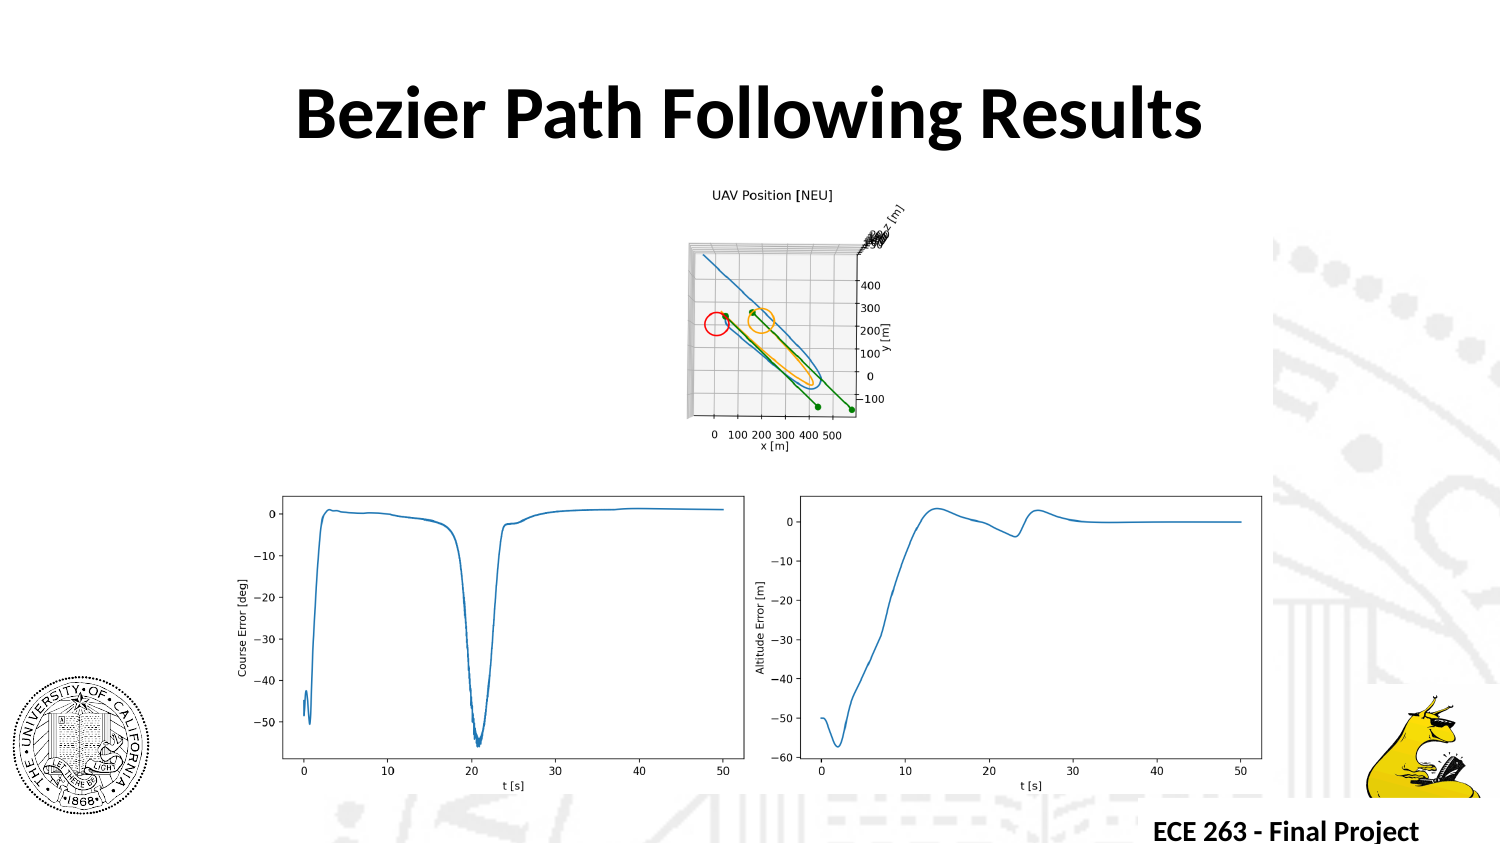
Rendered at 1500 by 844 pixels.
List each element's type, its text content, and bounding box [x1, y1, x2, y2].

text_box ECE 263 - Final Project [1138, 797, 1500, 844]
title Bezier Path Following Results [0, 38, 1500, 179]
picture [12, 676, 150, 815]
picture [227, 178, 1500, 843]
